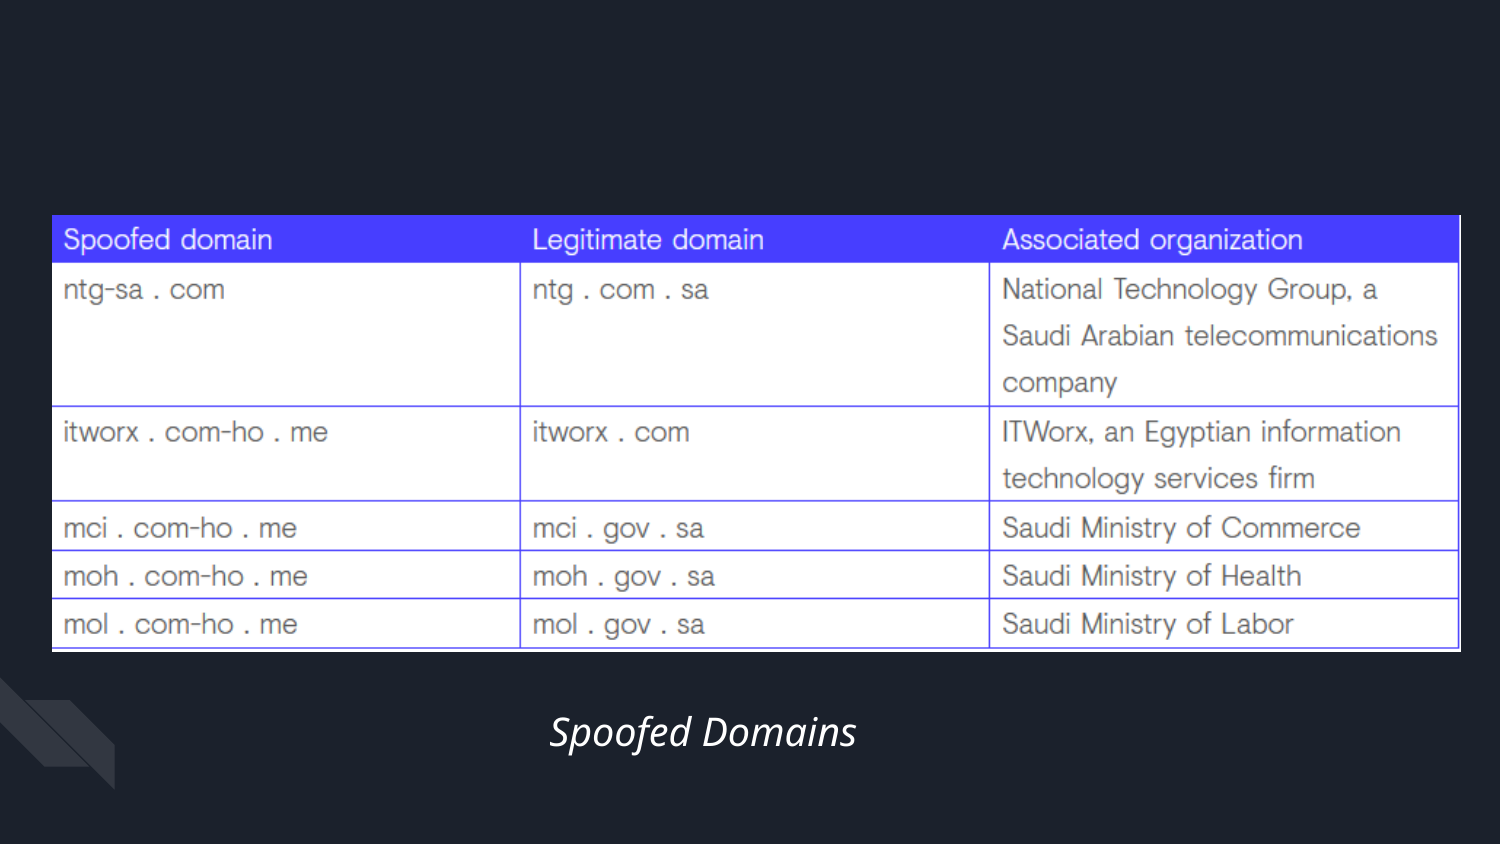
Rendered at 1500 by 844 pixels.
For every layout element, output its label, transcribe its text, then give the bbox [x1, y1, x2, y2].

list Spoofed Domains [534, 687, 889, 774]
picture [51, 215, 1462, 652]
